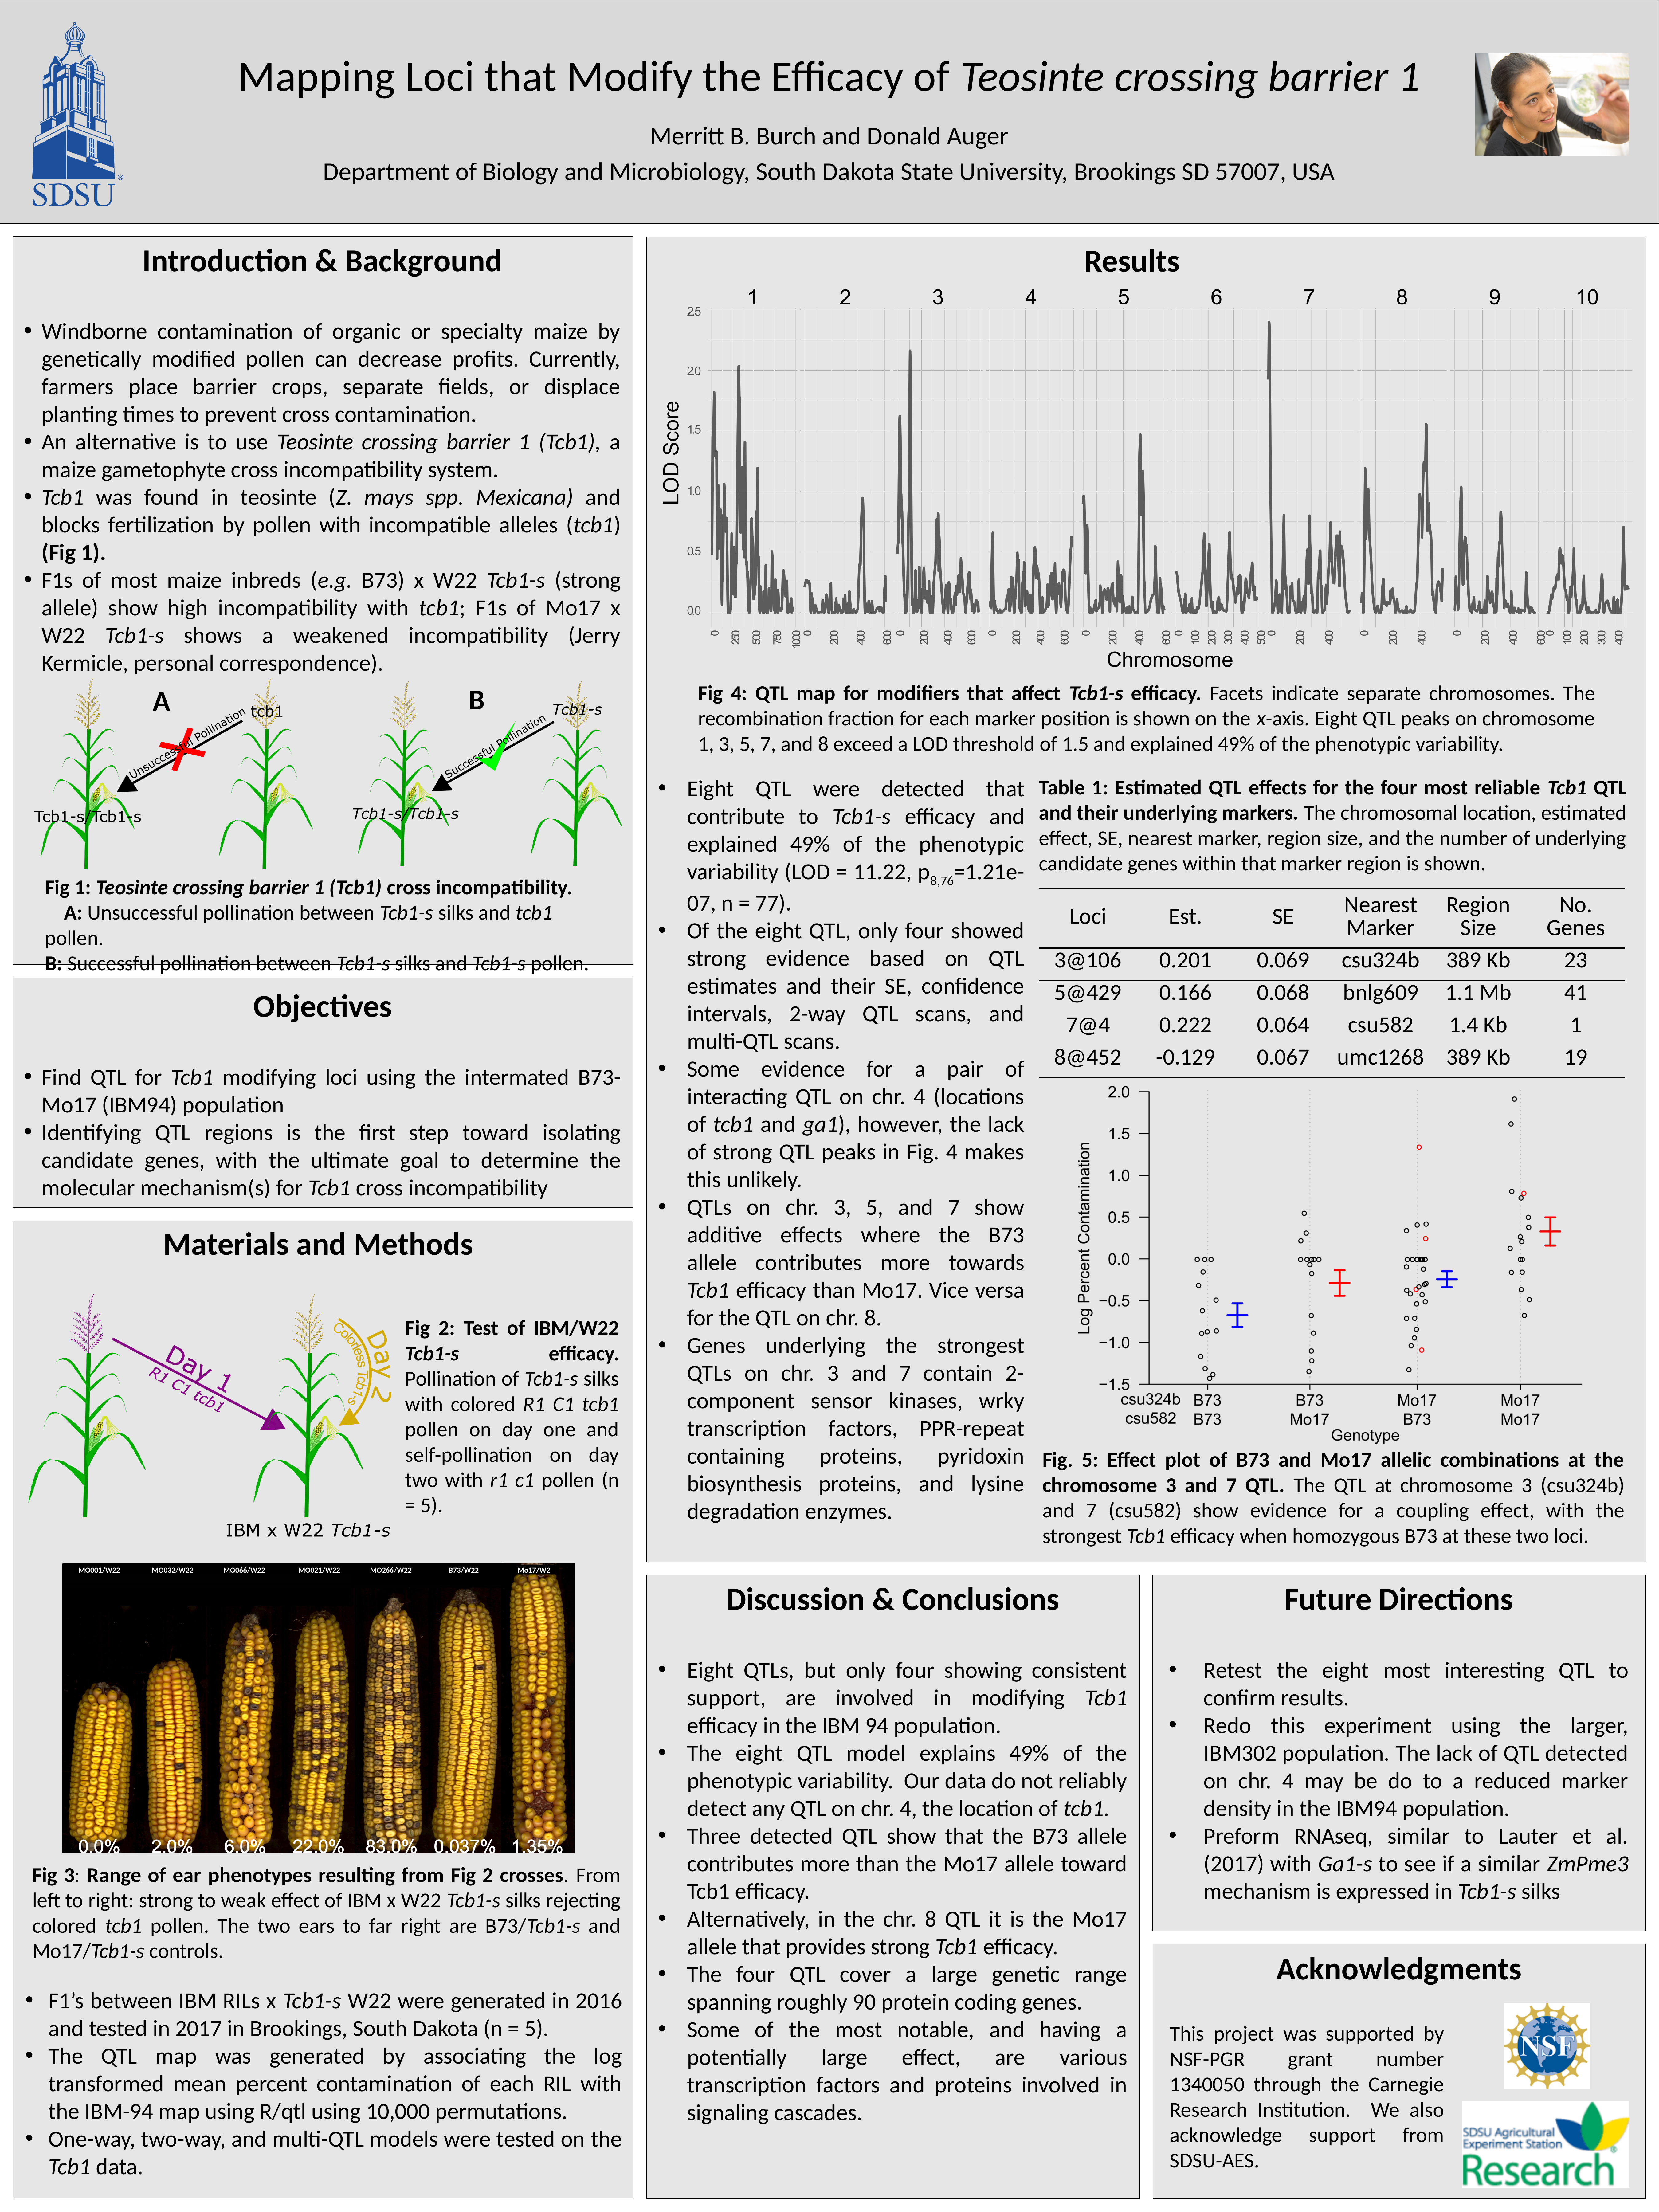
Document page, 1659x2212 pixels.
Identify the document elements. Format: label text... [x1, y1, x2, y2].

text_box Fig. 5: Effect plot of B73 and Mo17 allelic combinations at the chromosome 3 and 7 QTL. The QTL at chromosome 3 (csu324b) and 7 (csu582) show evidence for a coupling effect, with the strongest Tcb1 efficacy when homozygous B73 at these two loci. [1038, 1443, 1630, 1550]
text_box F1’s between IBM RILs x Tcb1-s W22 were generated in 2016 and tested in 2017 in Brookings, South Dakota (n = 5). The QTL map was generated by associating the log transformed mean percent contamination of each RIL with the IBM-94 map using R/qtl using 10,000 permutations. One-way, two-way, and multi-QTL models were tested on the Tcb1 data. [21, 1983, 627, 2181]
table_cell 0.222 [1137, 1013, 1234, 1045]
table_cell 0.166 [1137, 981, 1234, 1013]
picture [62, 1563, 575, 1853]
table_cell umc1268 [1332, 1045, 1430, 1077]
table_cell 8@452 [1039, 1045, 1137, 1077]
text_box Table 1: Estimated QTL effects for the four most reliable Tcb1 QTL and their underlying markers. The chromosomal location, estimated effect, SE, nearest marker, region size, and the number of underlying candidate genes within that marker region is shown. [1034, 771, 1632, 877]
picture [663, 289, 1632, 667]
table_cell csu582 [1332, 1013, 1430, 1045]
table_cell 0.067 [1234, 1045, 1332, 1077]
table_cell 0.069 [1234, 949, 1332, 980]
table_cell 19 [1527, 1045, 1625, 1077]
text_box Objectives Find QTL for Tcb1 modifying loci using the intermated B73-Mo17 (IBM94) population Identifying QTL regions is the first step toward isolating candidate genes, with the ultimate goal to determine the molecular mechanism(s) for Tcb1 cross incompatibility [20, 983, 626, 1202]
text_box Future Directions Retest the eight most interesting QTL to confirm results. Redo this experiment using the larger, IBM302 population. The lack of QTL detected on chr. 4 may be do to a reduced marker density in the IBM94 population. Preform RNAseq, similar to Lauter et al. (2017) with Ga1-s to see if a similar ZmPme3 mechanism is expressed in Tcb1-s silks [1164, 1575, 1633, 1906]
picture [1504, 2003, 1590, 2089]
picture [1474, 53, 1629, 156]
table_cell 389 Kb [1430, 1045, 1527, 1077]
text_box [646, 236, 1646, 1562]
text_box Fig 3: Range of ear phenotypes resulting from Fig 2 crosses. From left to right: strong to weak effect of IBM x W22 Tcb1-s silks rejecting colored tcb1 pollen. The two ears to far right are B73/Tcb1-s and Mo17/Tcb1-s controls. [28, 1859, 626, 1965]
text_box This project was supported by NSF-PGR grant number 1340050 through the Carnegie Research Institution. We also acknowledge support from SDSU-AES. [1165, 2017, 1449, 2174]
table_cell 7@4 [1039, 1013, 1137, 1045]
table_cell bnlg609 [1332, 981, 1430, 1013]
text_box [1152, 1943, 1646, 2199]
text_box [0, 0, 1659, 224]
table_cell 1.4 Kb [1430, 1013, 1527, 1045]
table_cell 0.068 [1234, 981, 1332, 1013]
text_box Mooo [12, 1221, 633, 2198]
text_box Fig 2: Test of IBM/W22 Tcb1-s efficacy. Pollination of Tcb1-s silks with colored R1 C1 tcb1 pollen on day one and self-pollination on day two with r1 c1 pollen (n = 5). [401, 1312, 624, 1519]
table_cell csu324b [1332, 949, 1430, 980]
text_box [13, 977, 633, 1208]
text_box [646, 1575, 1140, 2199]
table_cell 1 [1527, 1013, 1625, 1045]
table_header Est. [1137, 889, 1234, 947]
table_cell 1.1 Mb [1430, 981, 1527, 1013]
text_box Acknowledgments [1152, 1945, 1646, 1988]
table_header SE [1234, 889, 1332, 947]
text_box [13, 236, 633, 965]
picture [28, 1294, 392, 1537]
table_cell 389 Kb [1430, 949, 1527, 980]
table_cell 3@106 [1039, 949, 1137, 980]
table_cell -0.129 [1137, 1045, 1234, 1077]
table_header No. Genes [1527, 889, 1625, 947]
table_cell 0.201 [1137, 949, 1234, 980]
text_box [134, 45, 1525, 188]
text_box Fig 4: QTL map for modifiers that affect Tcb1-s efficacy. Facets indicate separate chromosomes. The recombination fraction for each marker position is shown on the x-axis. Eight QTL peaks on chromosome 1, 3, 5, 7, and 8 exceed a LOD threshold of 1.5 and explained 49% of the phenotypic variability. [693, 677, 1600, 758]
text_box Introduction & Background Windborne contamination of organic or specialty maize by genetically modified pollen can decrease profits. Currently, farmers place barrier crops, separate fields, or displace planting times to prevent cross contamination. An alternative is to use Teosinte crossing barrier 1 (Tcb1), a maize gametophyte cross incompatibility system. Tcb1 was found in teosinte (Z. mays spp. Mexicana) and blocks fertilization by pollen with incompatible alleles (tcb1) (Fig 1). F1s of most maize inbreds (e.g. B73) x W22 Tcb1-s (strong allele) show high incompatibility with tcb1; F1s of Mo17 x W22 Tcb1-s shows a weakened incompatibility (Jerry Kermicle, personal correspondence). [20, 237, 626, 678]
table_cell 23 [1527, 949, 1625, 980]
text_box [1152, 1575, 1646, 1931]
text_box Discussion & Conclusions Eight QTLs, but only four showing consistent support, are involved in modifying Tcb1 efficacy in the IBM 94 population. The eight QTL model explains 49% of the phenotypic variability. Our data do not reliably detect any QTL on chr. 4, the location of tcb1. Three detected QTL show that the B73 allele contributes more than the Mo17 allele toward Tcb1 efficacy. Alternatively, in the chr. 8 QTL it is the Mo17 allele that provides strong Tcb1 efficacy. The four QTL cover a large genetic range spanning roughly 90 protein coding genes. Some of the most notable, and having a potentially large effect, are various transcription factors and proteins involved in signaling cascades. [653, 1575, 1132, 2127]
text_box Results [763, 237, 1501, 280]
picture [1078, 1086, 1582, 1444]
text_box Fig 1: Teosinte crossing barrier 1 (Tcb1) cross incompatibility. A: Unsuccessful pollination between Tcb1-s silks and tcb1 pollen. B: Successful pollination between Tcb1-s silks and Tcb1-s pollen. [40, 871, 614, 977]
picture [34, 678, 313, 869]
table_cell 41 [1527, 981, 1625, 1013]
picture [32, 22, 123, 206]
picture [353, 679, 622, 866]
table_cell 0.064 [1234, 1013, 1332, 1045]
picture [1462, 2101, 1629, 2188]
table_cell 5@429 [1039, 981, 1137, 1013]
text_box Materials and Methods [8, 1220, 629, 1264]
table_header Loci [1039, 889, 1137, 947]
text_box Eight QTL were detected that contribute to Tcb1-s efficacy and explained 49% of the phenotypic variability (LOD = 11.22, p8,76=1.21e-07, n = 77). Of the eight QTL, only four showed strong evidence based on QTL estimates and their SE, confidence intervals, 2-way QTL scans, and multi-QTL scans. Some evidence for a pair of interacting QTL on chr. 4 (locations of tcb1 and ga1), however, the lack of strong QTL peaks in Fig. 4 makes this unlikely. QTLs on chr. 3, 5, and 7 show additive effects where the B73 allele contributes more towards Tcb1 efficacy than Mo17. Vice versa for the QTL on chr. 8. Genes underlying the strongest QTLs on chr. 3 and 7 contain 2-component sensor kinases, wrky transcription factors, PPR-repeat containing proteins, pyridoxin biosynthesis proteins, and lysine degradation enzymes. [653, 771, 1029, 1526]
table_header Region Size [1430, 889, 1527, 947]
table_header Nearest Marker [1332, 889, 1430, 947]
